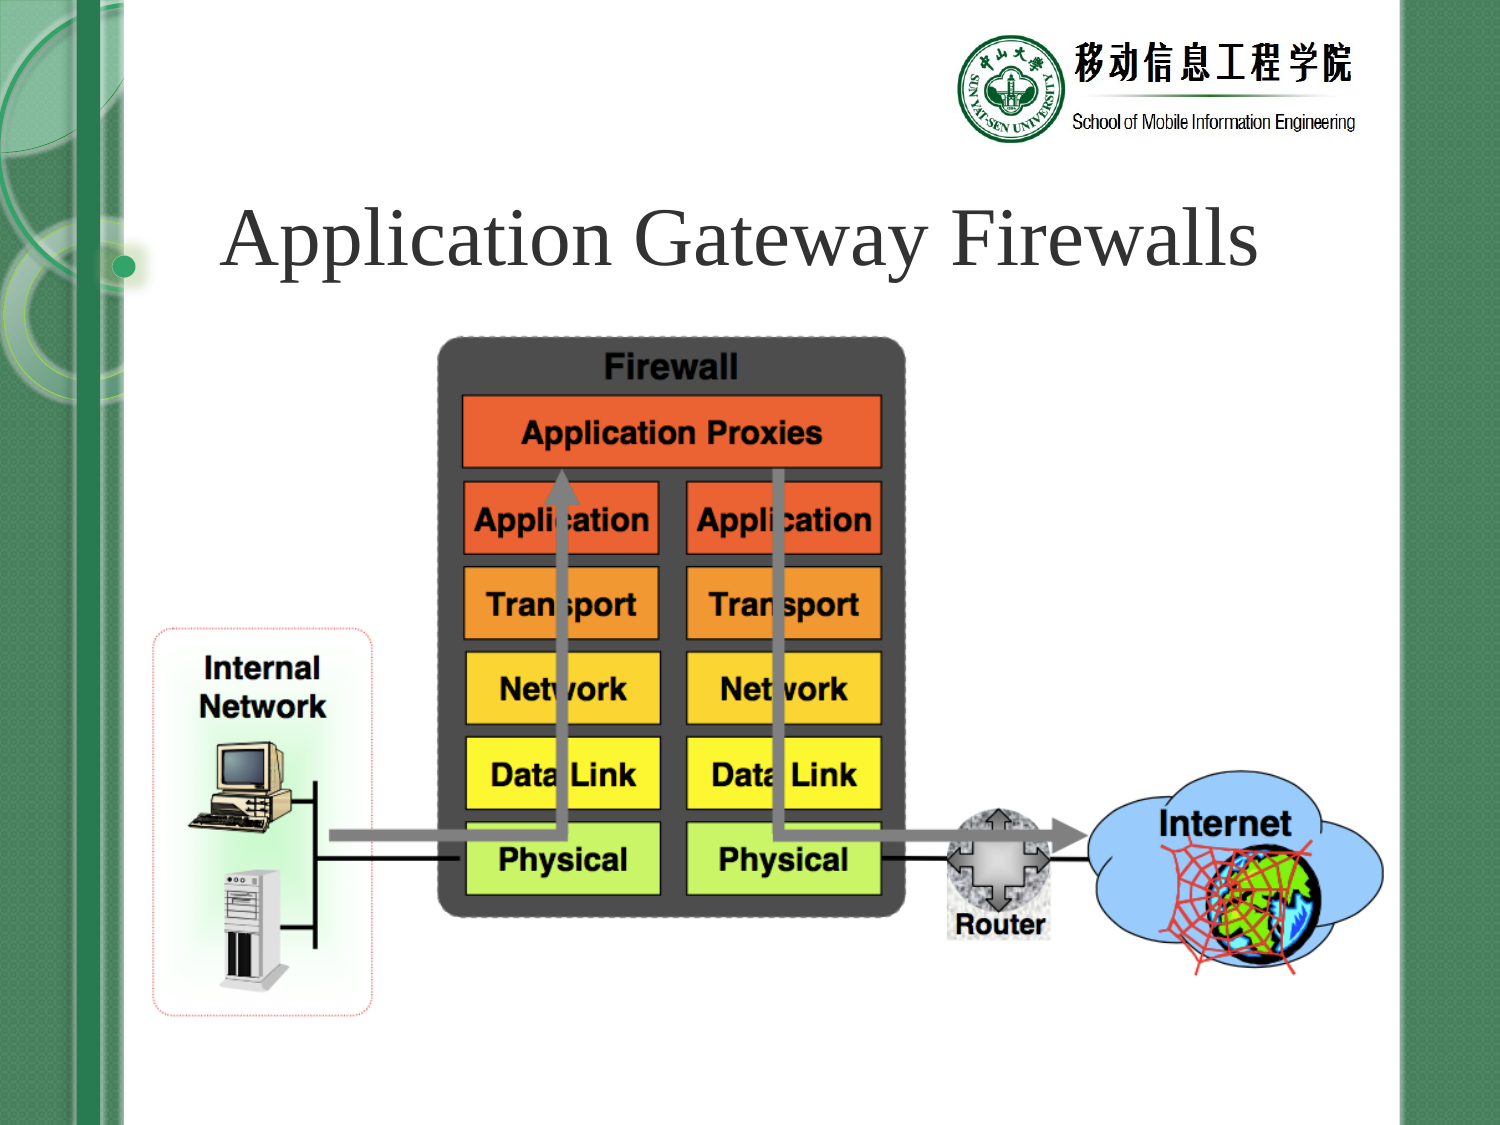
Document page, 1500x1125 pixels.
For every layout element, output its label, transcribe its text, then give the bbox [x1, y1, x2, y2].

picture [950, 30, 1365, 138]
picture [135, 325, 1390, 1024]
title Application Gateway Firewalls [204, 138, 1388, 311]
